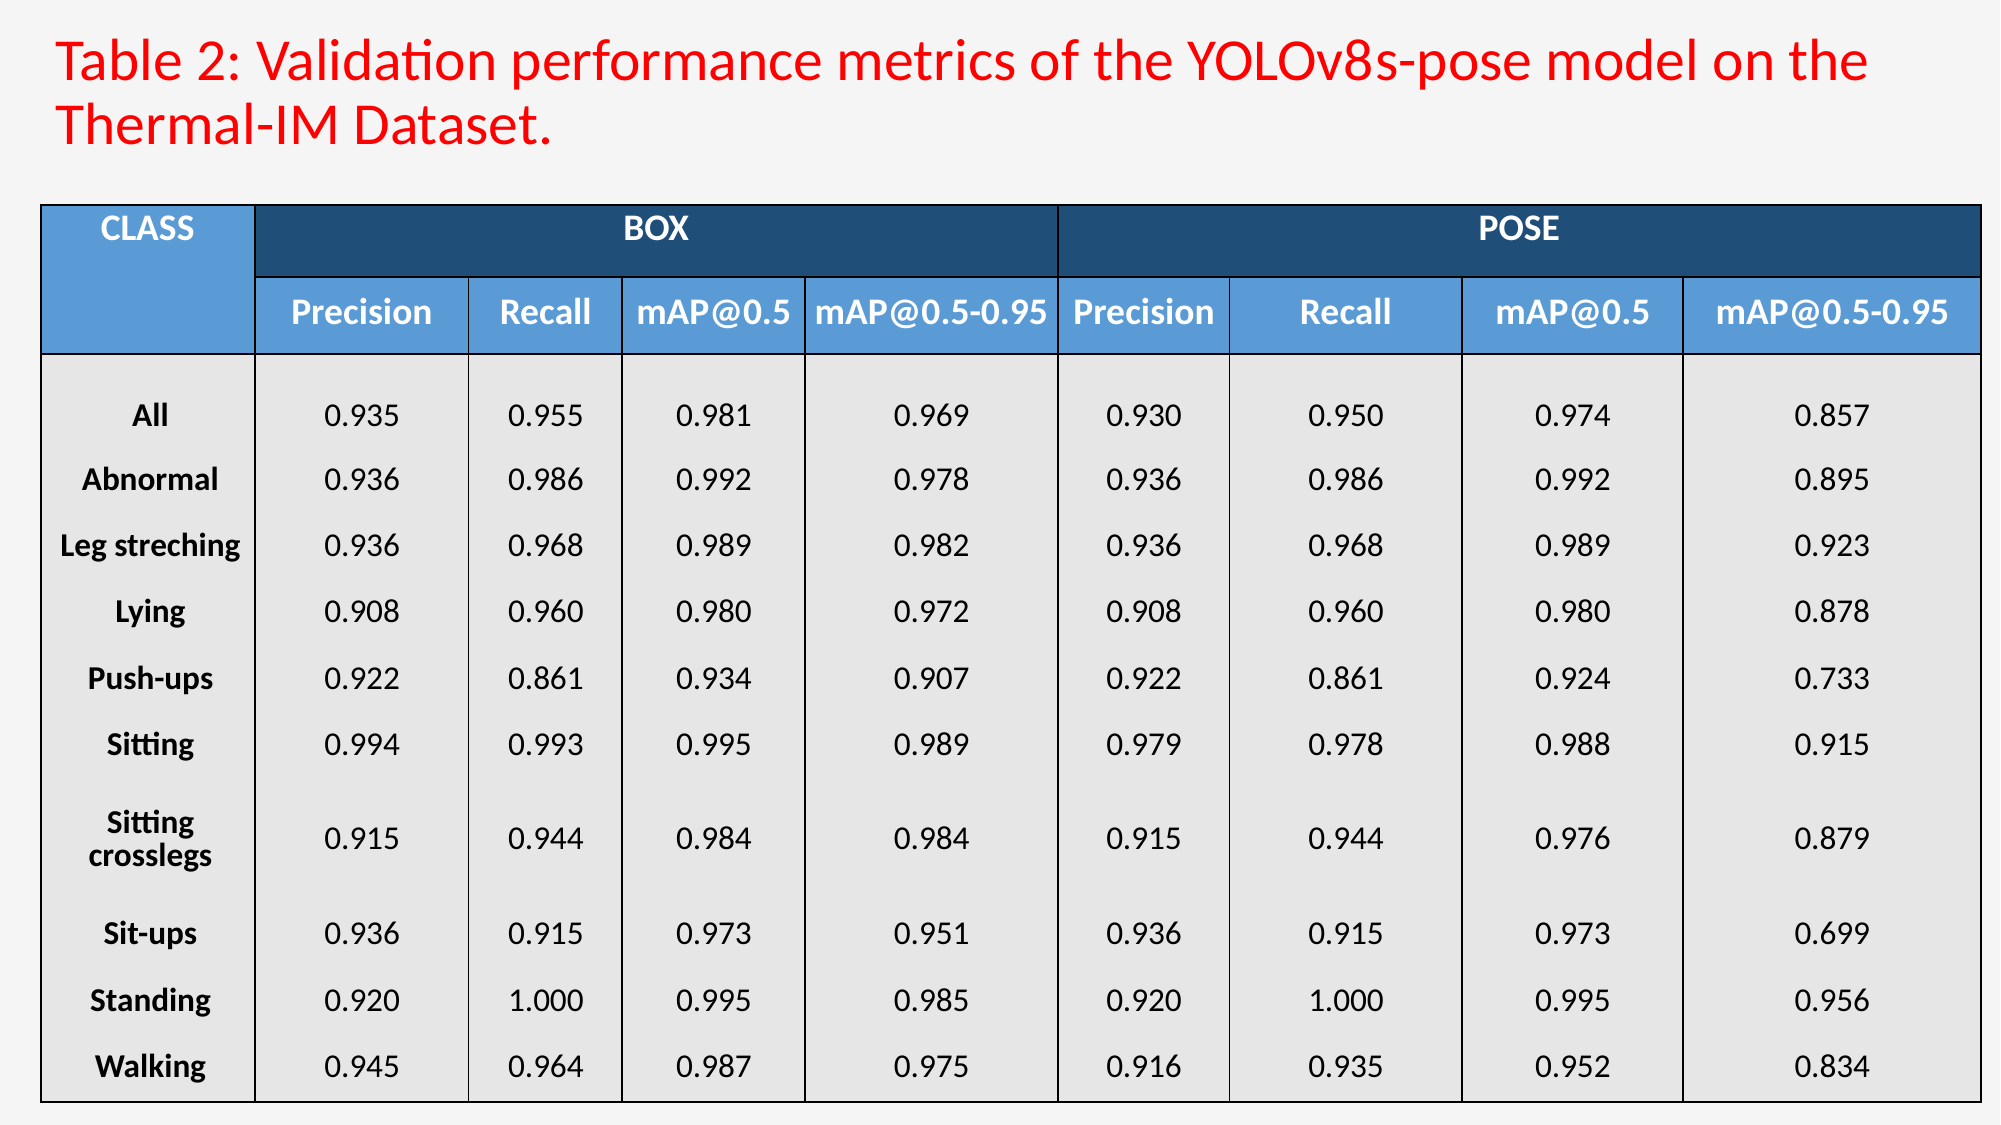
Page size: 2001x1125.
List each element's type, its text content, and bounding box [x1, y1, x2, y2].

table_cell Sit-ups [42, 903, 254, 970]
table_cell 0.935 [256, 355, 468, 449]
table_cell 0.915 [1230, 903, 1461, 970]
table_cell Standing [42, 970, 254, 1036]
table_cell 0.857 [1684, 355, 1980, 449]
table_cell 0.861 [1230, 648, 1461, 714]
table_cell 0.915 [256, 780, 468, 903]
table_cell 0.879 [1684, 780, 1980, 903]
table_cell 0.964 [469, 1036, 621, 1101]
table_cell 0.989 [1463, 515, 1682, 582]
table_cell Precision [256, 278, 468, 353]
table_cell 0.956 [1684, 970, 1980, 1036]
table_cell 0.969 [806, 355, 1057, 449]
table_cell 0.986 [469, 449, 621, 515]
table_cell 0.973 [623, 903, 804, 970]
table_cell 0.980 [623, 582, 804, 648]
table_cell 0.878 [1684, 582, 1980, 648]
table_cell All [42, 355, 254, 449]
table_cell 0.975 [806, 1036, 1057, 1101]
table_cell 0.908 [256, 582, 468, 648]
table_cell 0.980 [1463, 582, 1682, 648]
table_cell 0.935 [1230, 1036, 1461, 1101]
table_cell Lying [42, 582, 254, 648]
table_cell 0.895 [1684, 449, 1980, 515]
table_cell 0.989 [623, 515, 804, 582]
table_cell 0.934 [623, 648, 804, 714]
table_cell Sitting crosslegs [42, 780, 254, 903]
table_cell 0.924 [1463, 648, 1682, 714]
table_cell 0.984 [806, 780, 1057, 903]
table_cell Abnormal [42, 449, 254, 515]
table_cell 0.908 [1059, 582, 1229, 648]
table_cell Walking [42, 1036, 254, 1101]
table_cell Recall [1230, 278, 1461, 353]
table_cell 0.699 [1684, 903, 1980, 970]
table_cell 0.915 [469, 903, 621, 970]
table_cell 0.922 [1059, 648, 1229, 714]
table_cell 0.834 [1684, 1036, 1980, 1101]
table_cell 0.987 [623, 1036, 804, 1101]
table_header CLASS [42, 206, 254, 353]
table_cell 0.992 [1463, 449, 1682, 515]
table_cell 0.988 [1463, 714, 1682, 780]
table_cell 0.972 [806, 582, 1057, 648]
table_cell 0.916 [1059, 1036, 1229, 1101]
table_cell 0.861 [469, 648, 621, 714]
table_cell 1.000 [1230, 970, 1461, 1036]
table_cell 0.915 [1059, 780, 1229, 903]
table_header BOX [256, 206, 1057, 276]
table_cell 0.982 [806, 515, 1057, 582]
table_cell 0.995 [1463, 970, 1682, 1036]
table_cell 0.930 [1059, 355, 1229, 449]
table_cell 0.907 [806, 648, 1057, 714]
table_cell 0.993 [469, 714, 621, 780]
table_cell 0.955 [469, 355, 621, 449]
table_cell 0.974 [1463, 355, 1682, 449]
table_cell mAP@0.5-0.95 [1684, 278, 1980, 353]
table_cell 0.936 [1059, 515, 1229, 582]
table_cell 0.994 [256, 714, 468, 780]
table_cell Push-ups [42, 648, 254, 714]
table_cell 0.978 [806, 449, 1057, 515]
table_cell mAP@0.5 [623, 278, 804, 353]
table_cell 0.986 [1230, 449, 1461, 515]
table_cell 0.936 [1059, 903, 1229, 970]
table_cell 0.920 [1059, 970, 1229, 1036]
table_cell 0.978 [1230, 714, 1461, 780]
table_cell 0.936 [1059, 449, 1229, 515]
table_cell 0.976 [1463, 780, 1682, 903]
table_cell mAP@0.5 [1463, 278, 1682, 353]
table_cell 0.923 [1684, 515, 1980, 582]
table_cell 0.973 [1463, 903, 1682, 970]
table_cell 0.968 [469, 515, 621, 582]
table_cell 1.000 [469, 970, 621, 1036]
table_cell 0.950 [1230, 355, 1461, 449]
table_cell Leg streching [42, 515, 254, 582]
table_cell 0.960 [469, 582, 621, 648]
table_cell Sitting [42, 714, 254, 780]
table_cell 0.979 [1059, 714, 1229, 780]
table_cell 0.995 [623, 970, 804, 1036]
table_cell 0.992 [623, 449, 804, 515]
table_cell 0.968 [1230, 515, 1461, 582]
table_cell 0.951 [806, 903, 1057, 970]
table_cell 0.952 [1463, 1036, 1682, 1101]
table_cell 0.944 [1230, 780, 1461, 903]
title Table 2: Validation performance metrics of the YOLOv8s-pose model on the Thermal-IM Dataset. [40, 20, 1966, 166]
table_cell 0.945 [256, 1036, 468, 1101]
table_header POSE [1059, 206, 1980, 276]
table_cell 0.995 [623, 714, 804, 780]
table_cell 0.981 [623, 355, 804, 449]
table_cell 0.920 [256, 970, 468, 1036]
table_cell 0.944 [469, 780, 621, 903]
table_cell 0.915 [1684, 714, 1980, 780]
table_cell Recall [469, 278, 621, 353]
table_cell 0.989 [806, 714, 1057, 780]
table_cell 0.936 [256, 903, 468, 970]
table_cell 0.985 [806, 970, 1057, 1036]
table_cell 0.984 [623, 780, 804, 903]
table_cell 0.960 [1230, 582, 1461, 648]
table_cell 0.922 [256, 648, 468, 714]
table_cell mAP@0.5-0.95 [806, 278, 1057, 353]
table_cell 0.936 [256, 515, 468, 582]
table_cell Precision [1059, 278, 1229, 353]
table_cell 0.733 [1684, 648, 1980, 714]
table_cell 0.936 [256, 449, 468, 515]
